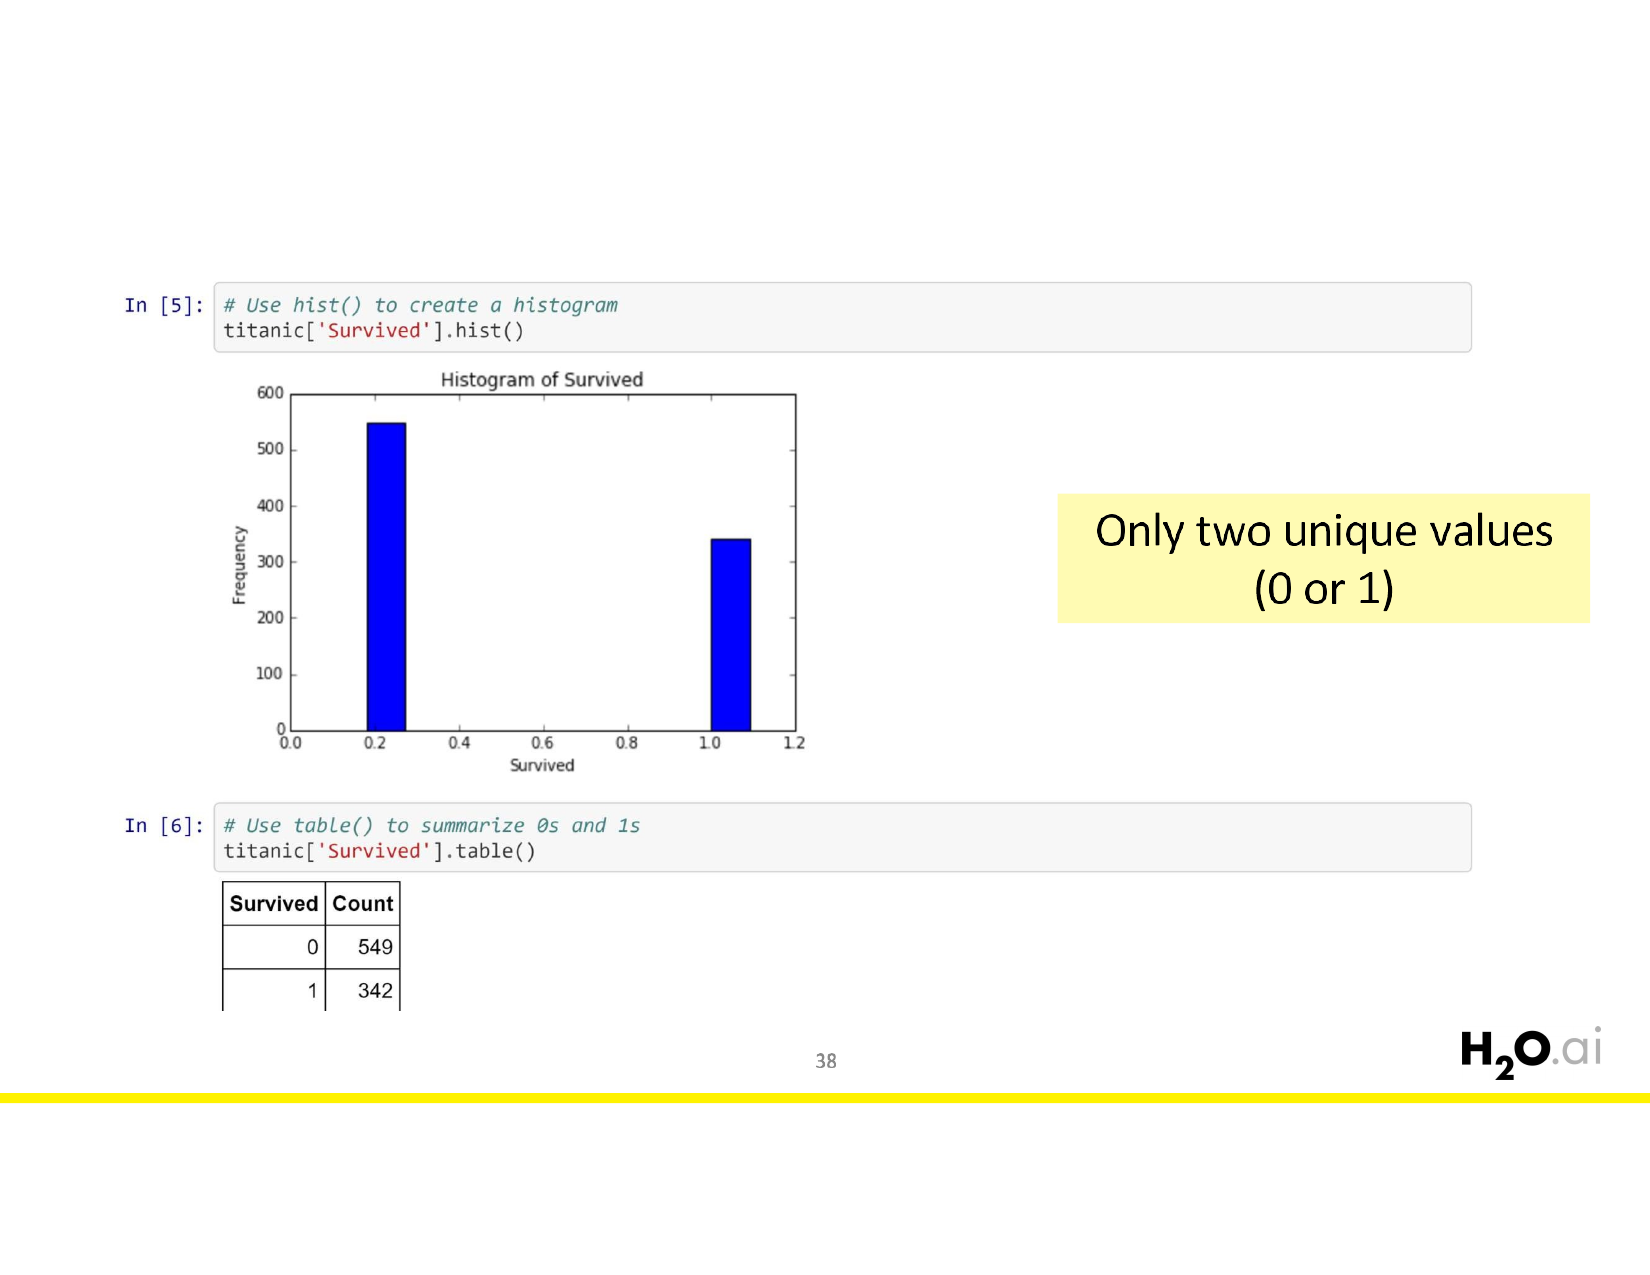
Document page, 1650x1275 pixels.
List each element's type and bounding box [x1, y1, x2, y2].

text_box [118, 280, 1591, 1011]
picture [1462, 1026, 1601, 1080]
picture [815, 1053, 836, 1068]
text_box [0, 1093, 1650, 1104]
